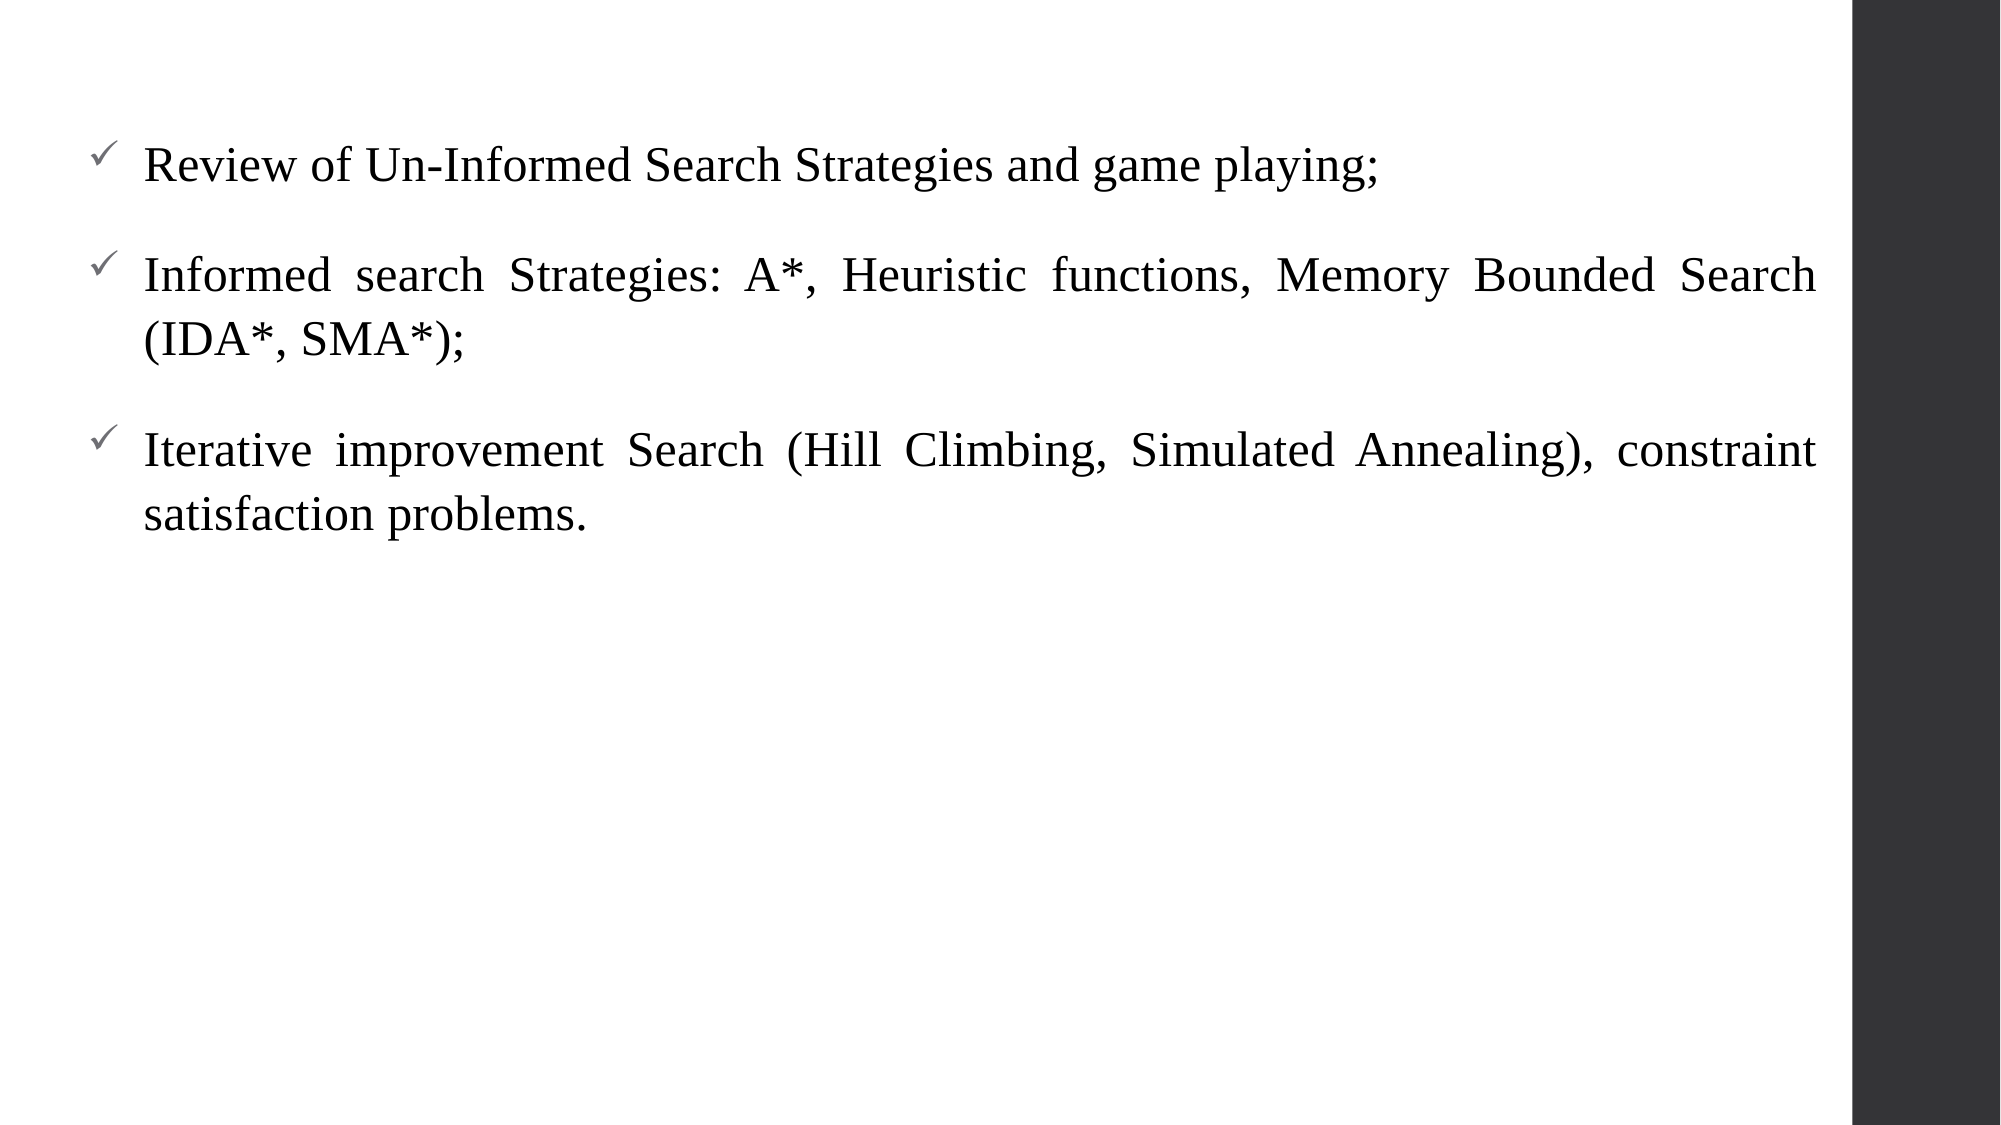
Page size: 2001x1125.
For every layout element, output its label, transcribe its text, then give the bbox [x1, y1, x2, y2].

list Review of Un-Informed Search Strategies and game playing; Informed search Strategies: A*, Heuristic functions, Memory Bounded Search (IDA*, SMA*); Iterative improvement Search (Hill Climbing, Simulated Annealing), constraint satisfaction problems. [72, 120, 1835, 615]
